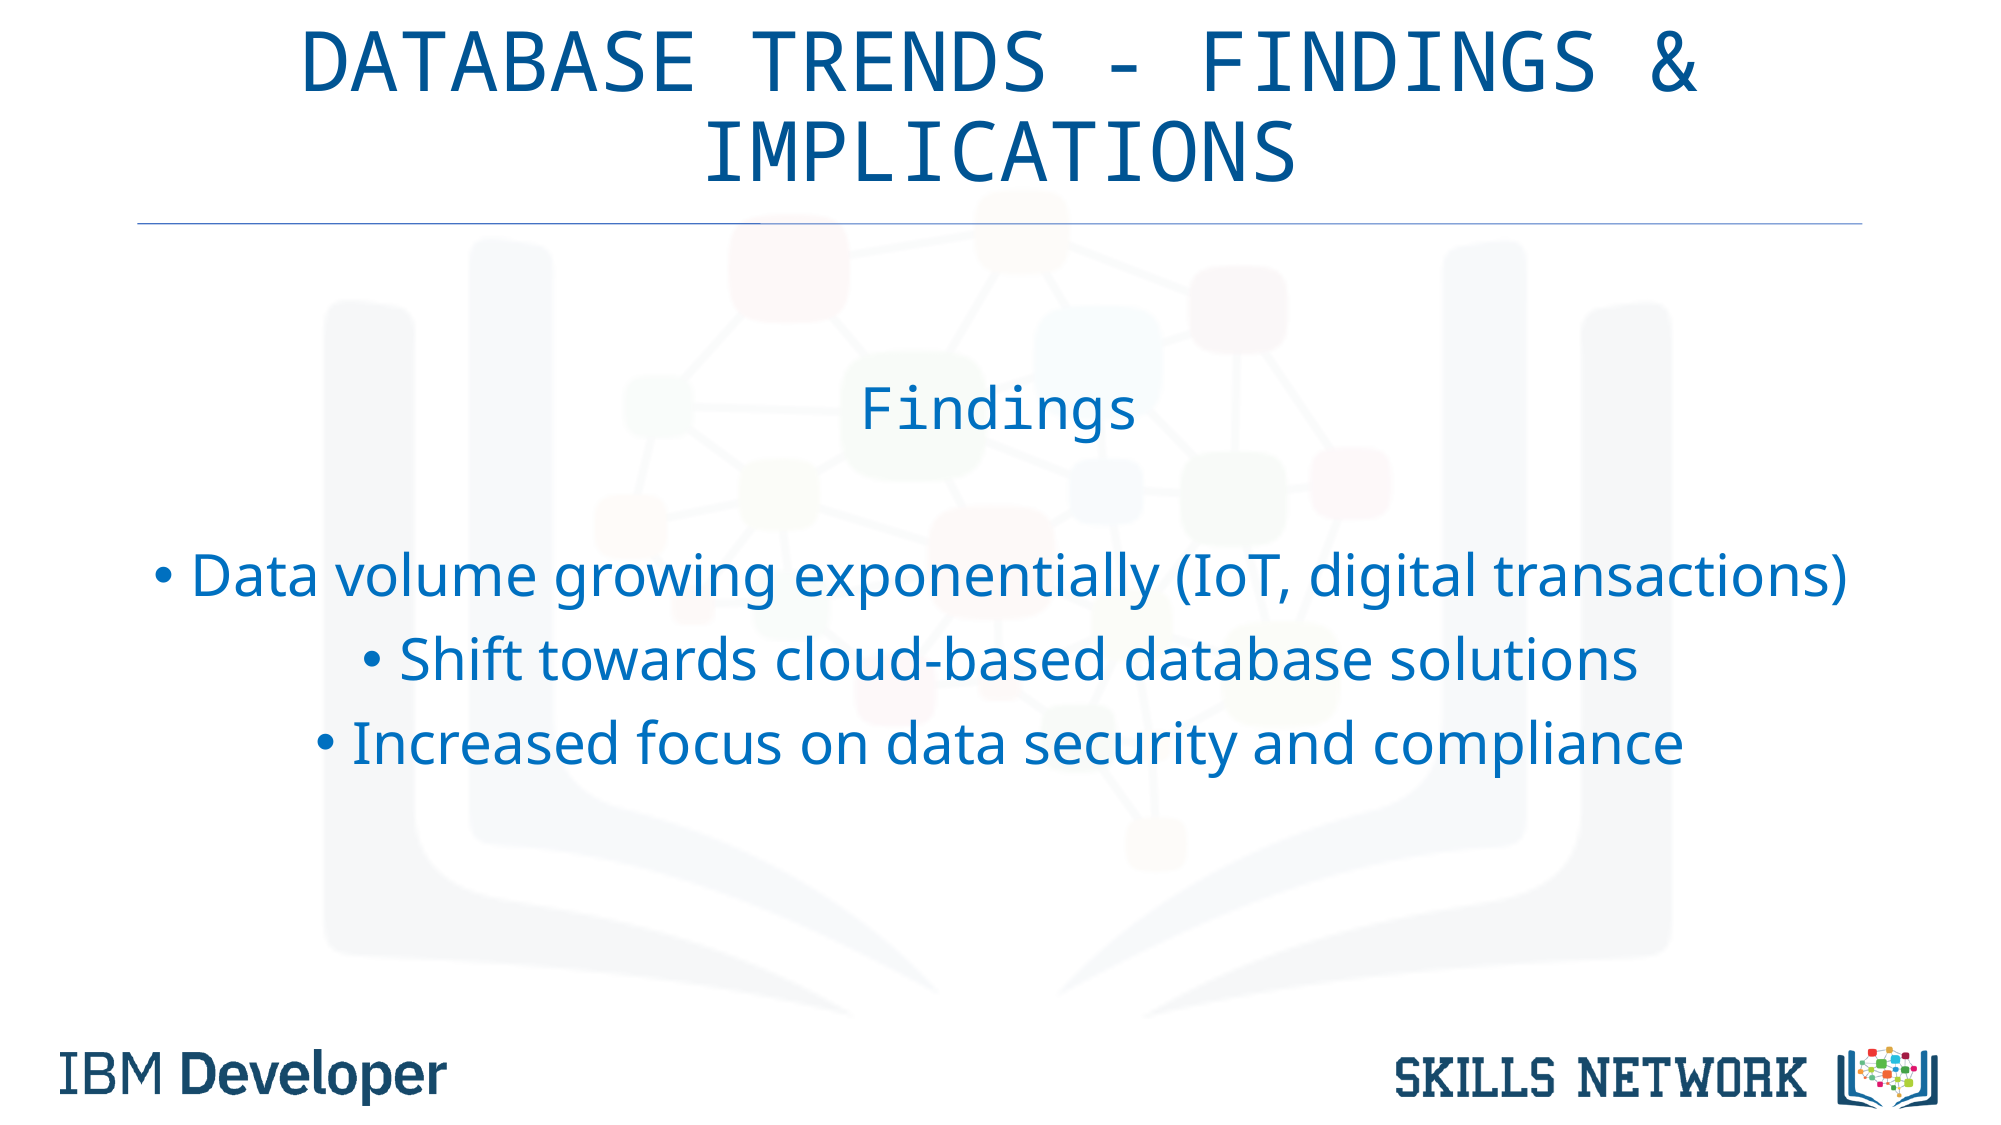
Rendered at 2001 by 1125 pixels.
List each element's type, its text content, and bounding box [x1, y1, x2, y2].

list Findings Data volume growing exponentially (IoT, digital transactions) Shift towards cloud-based database solutions Increased focus on data security and compliance [1, 221, 2000, 935]
title DATABASE TRENDS - FINDINGS & IMPLICATIONS [0, 0, 2000, 220]
picture [1390, 1045, 1945, 1111]
picture [55, 1045, 459, 1108]
